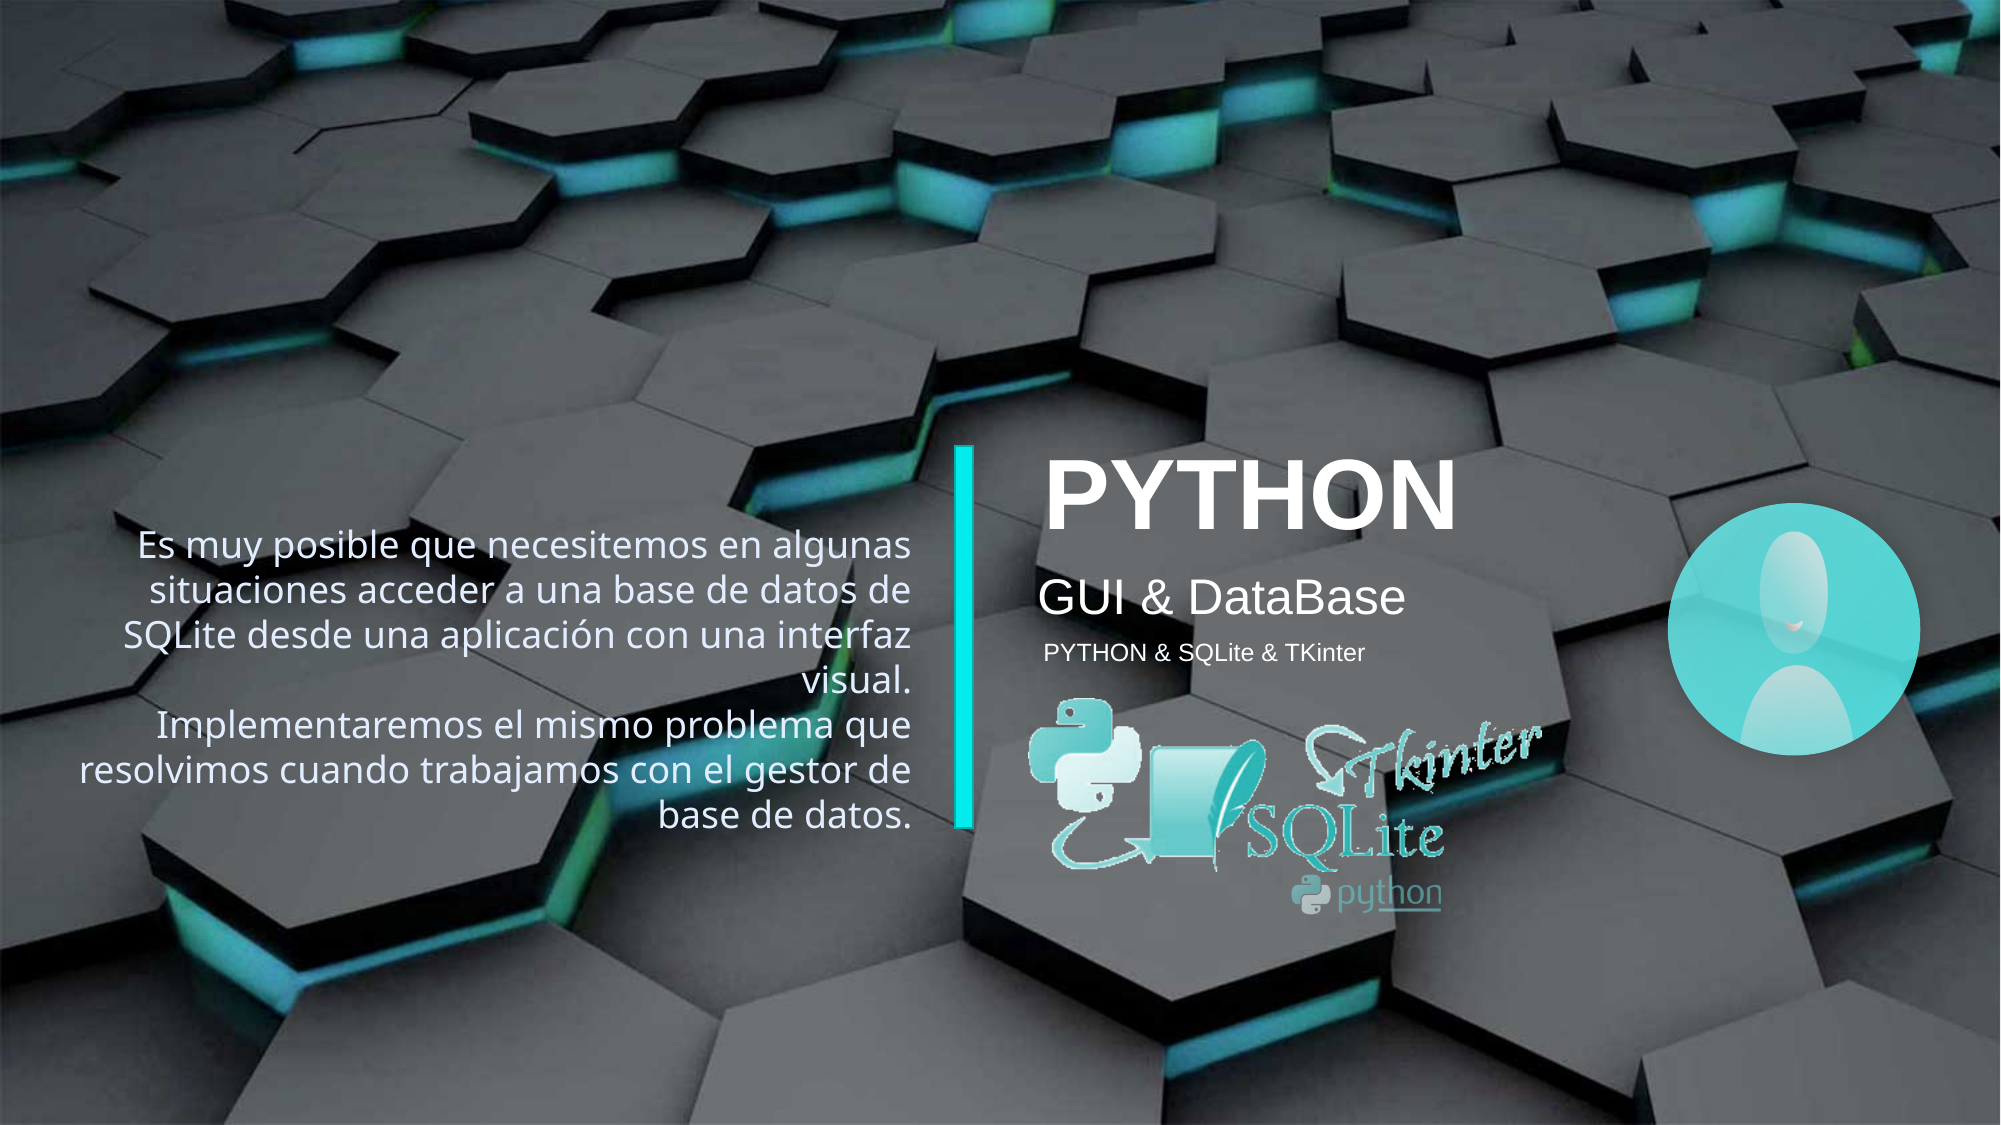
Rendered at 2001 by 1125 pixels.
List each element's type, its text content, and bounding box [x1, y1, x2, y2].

picture [0, 0, 2001, 1125]
text_box Es muy posible que necesitemos en algunas situaciones acceder a una base de datos de SQLite desde una aplicación con una interfaz visual. Implementaremos el mismo problema que resolvimos cuando trabajamos con el gestor de base de datos. [55, 513, 928, 844]
text_box PYTHON [1028, 422, 1614, 557]
text_box PYTHON & SQLite & TKinter [1028, 629, 1657, 675]
text_box GUI & DataBase [1022, 556, 1609, 632]
text_box [954, 445, 974, 829]
